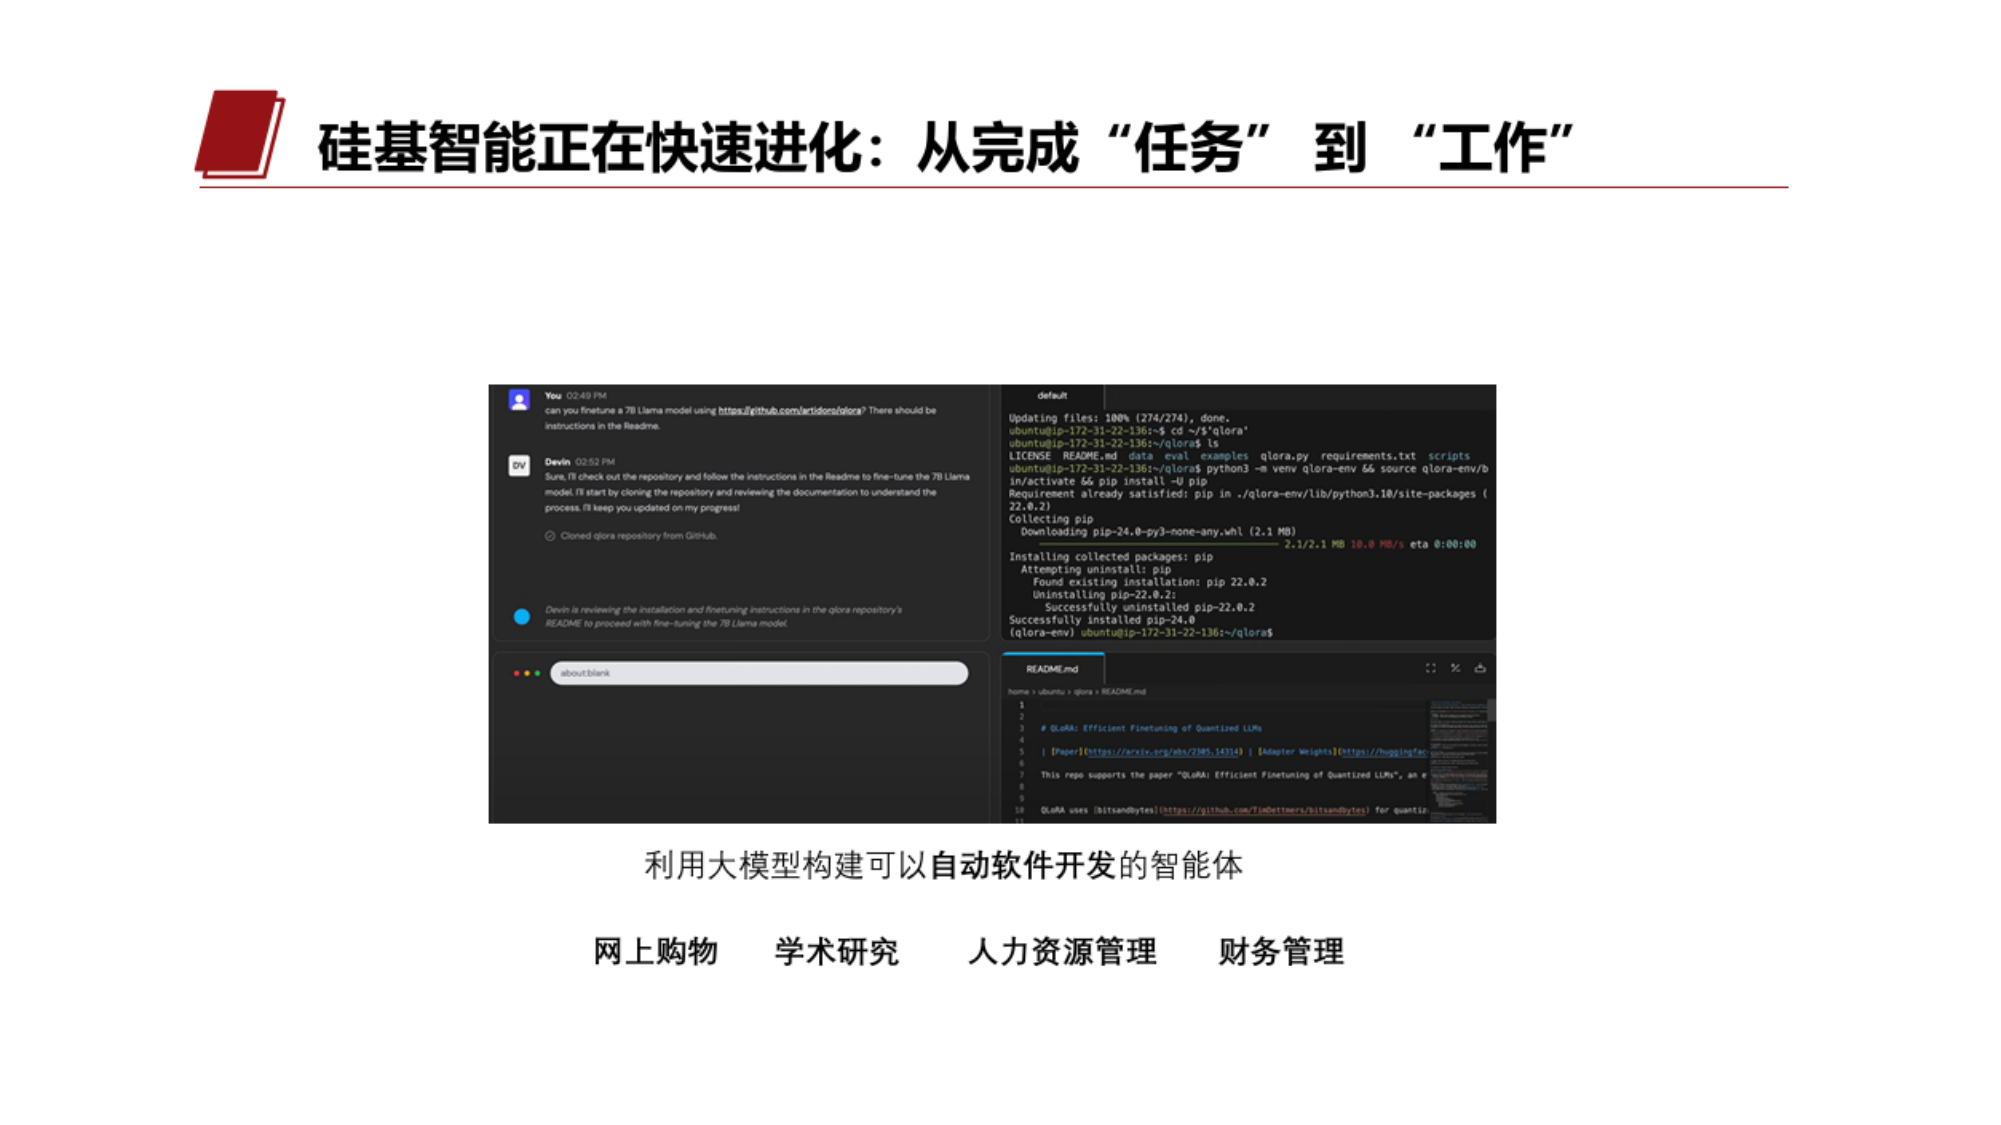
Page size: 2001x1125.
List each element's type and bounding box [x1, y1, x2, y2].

picture [167, 82, 1833, 991]
